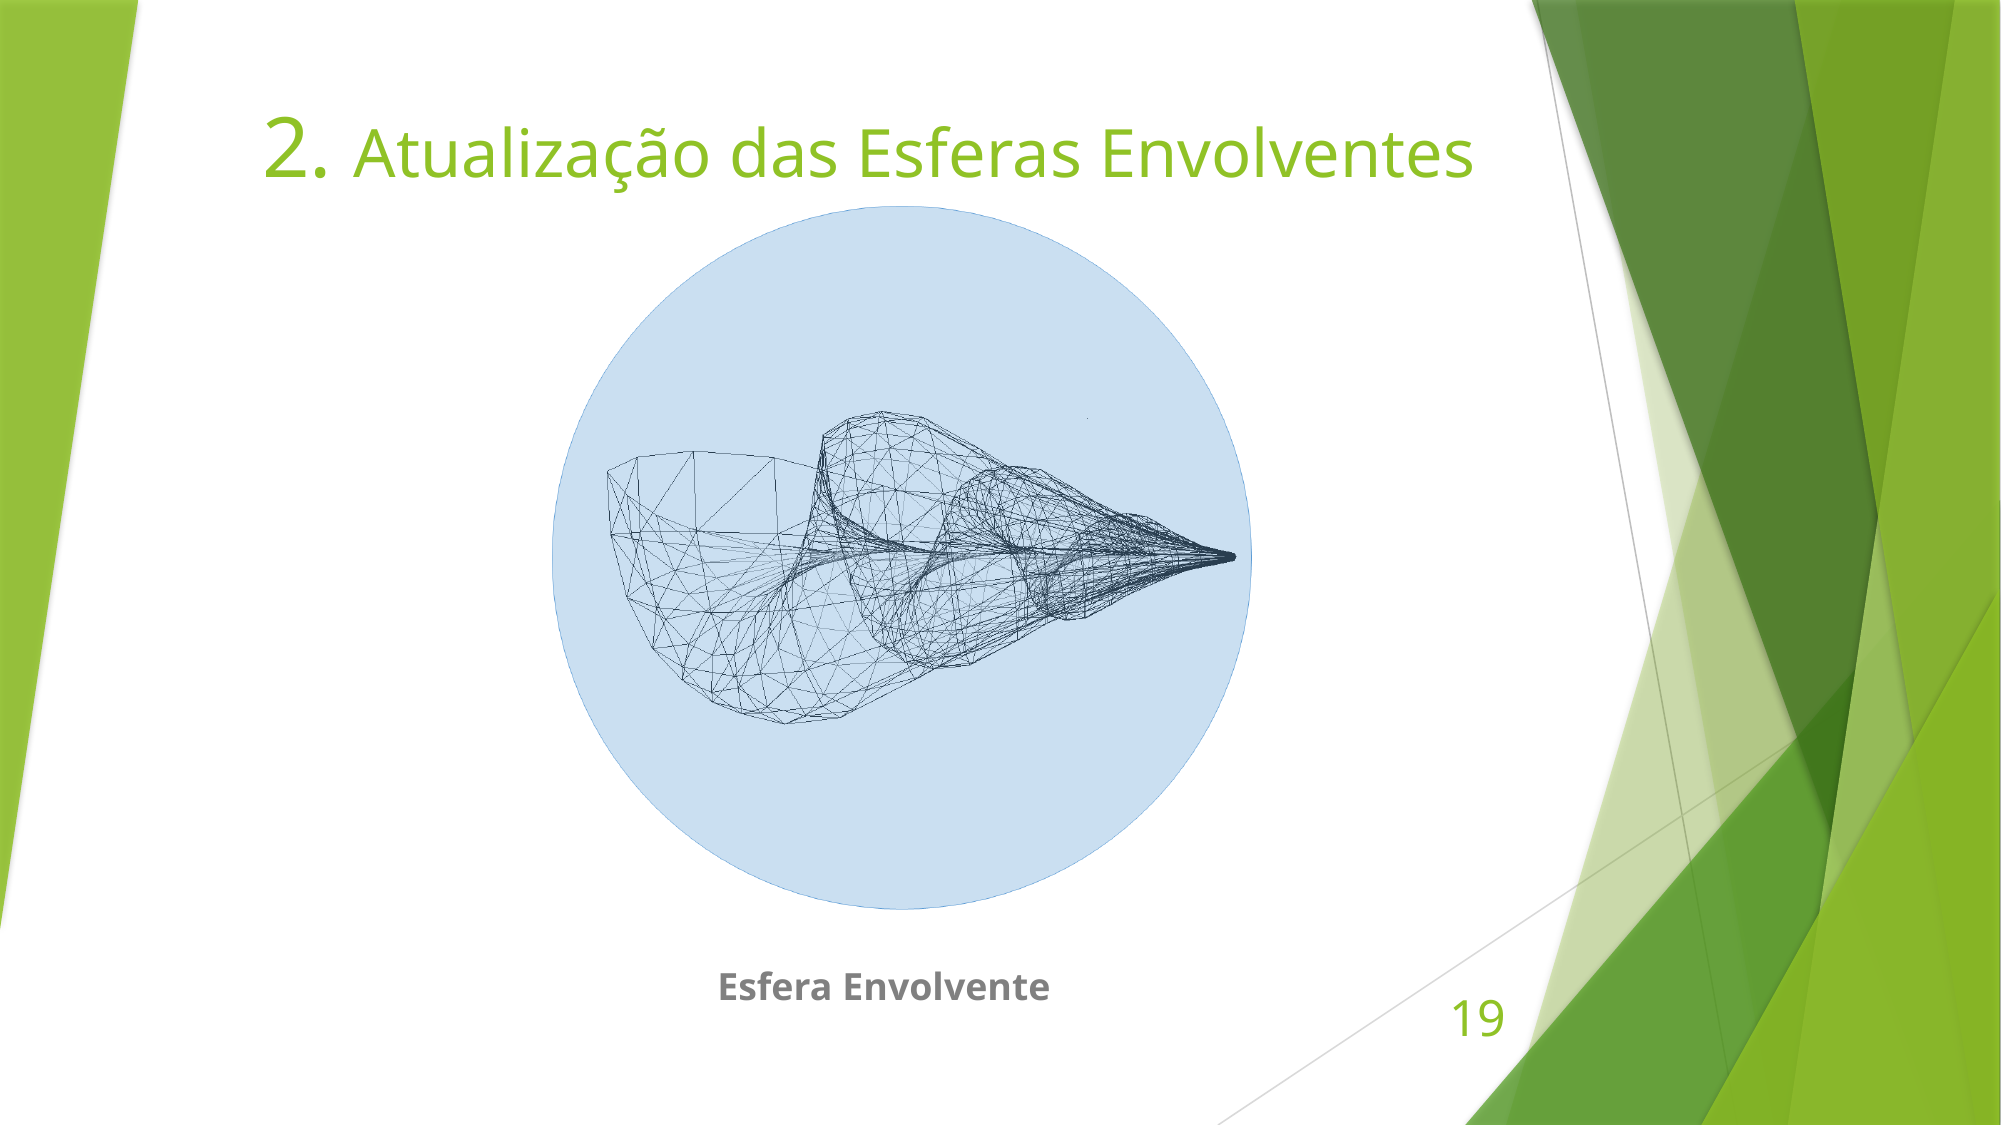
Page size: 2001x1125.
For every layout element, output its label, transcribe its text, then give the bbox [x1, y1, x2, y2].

picture [512, 200, 1257, 922]
title 2. Atualização das Esferas Envolventes [247, 2, 1522, 202]
subtitle Esfera Envolvente [247, 955, 1522, 1087]
